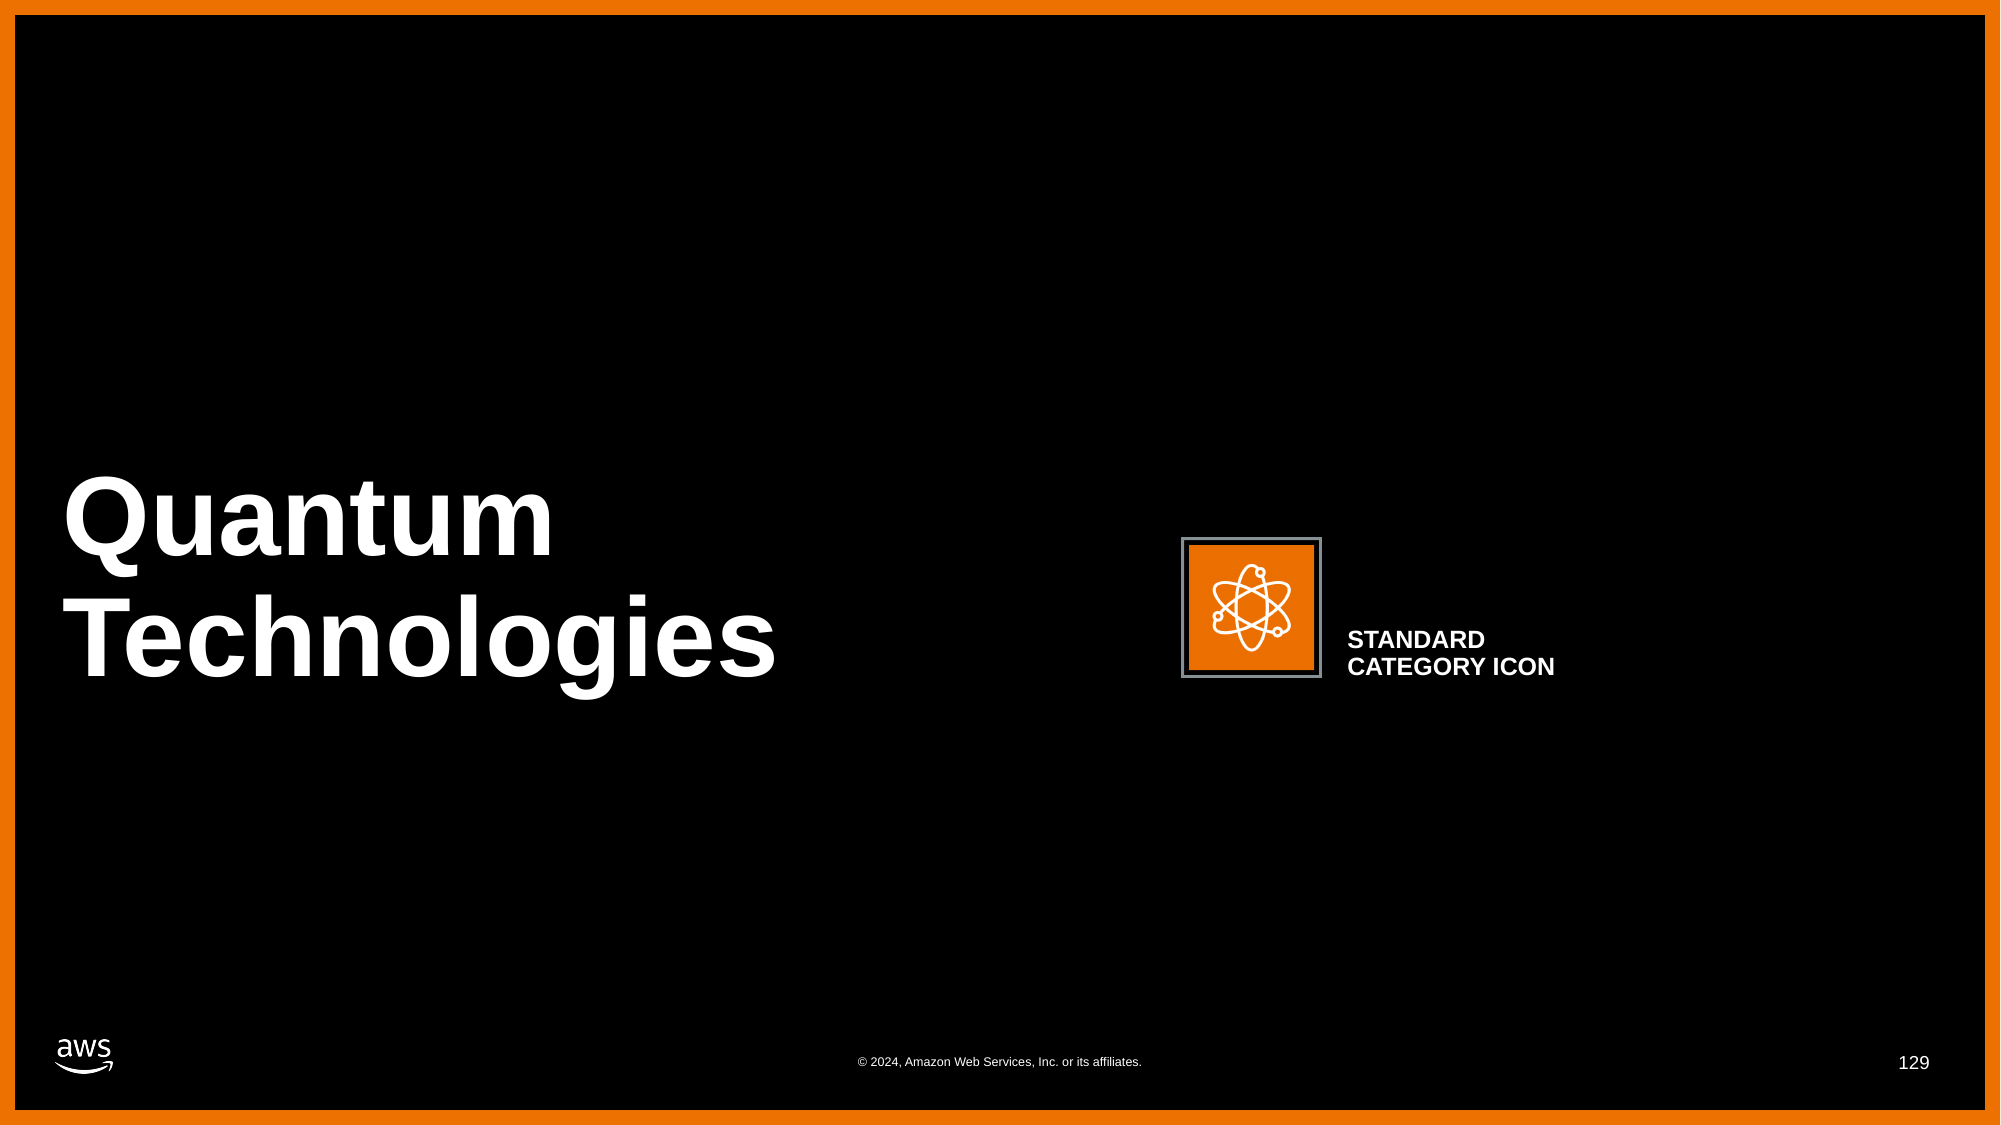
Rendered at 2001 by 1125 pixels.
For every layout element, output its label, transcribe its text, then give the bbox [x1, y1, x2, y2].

text_box STANDARD CATEGORY ICON [1332, 541, 1780, 689]
picture [1181, 537, 1322, 678]
picture [55, 1039, 113, 1074]
footer © 2024, Amazon Web Services, Inc. or its affiliates. [662, 1031, 1338, 1092]
title Quantum Technologies [47, 339, 1393, 709]
slide_number 129 [1494, 1031, 1945, 1092]
